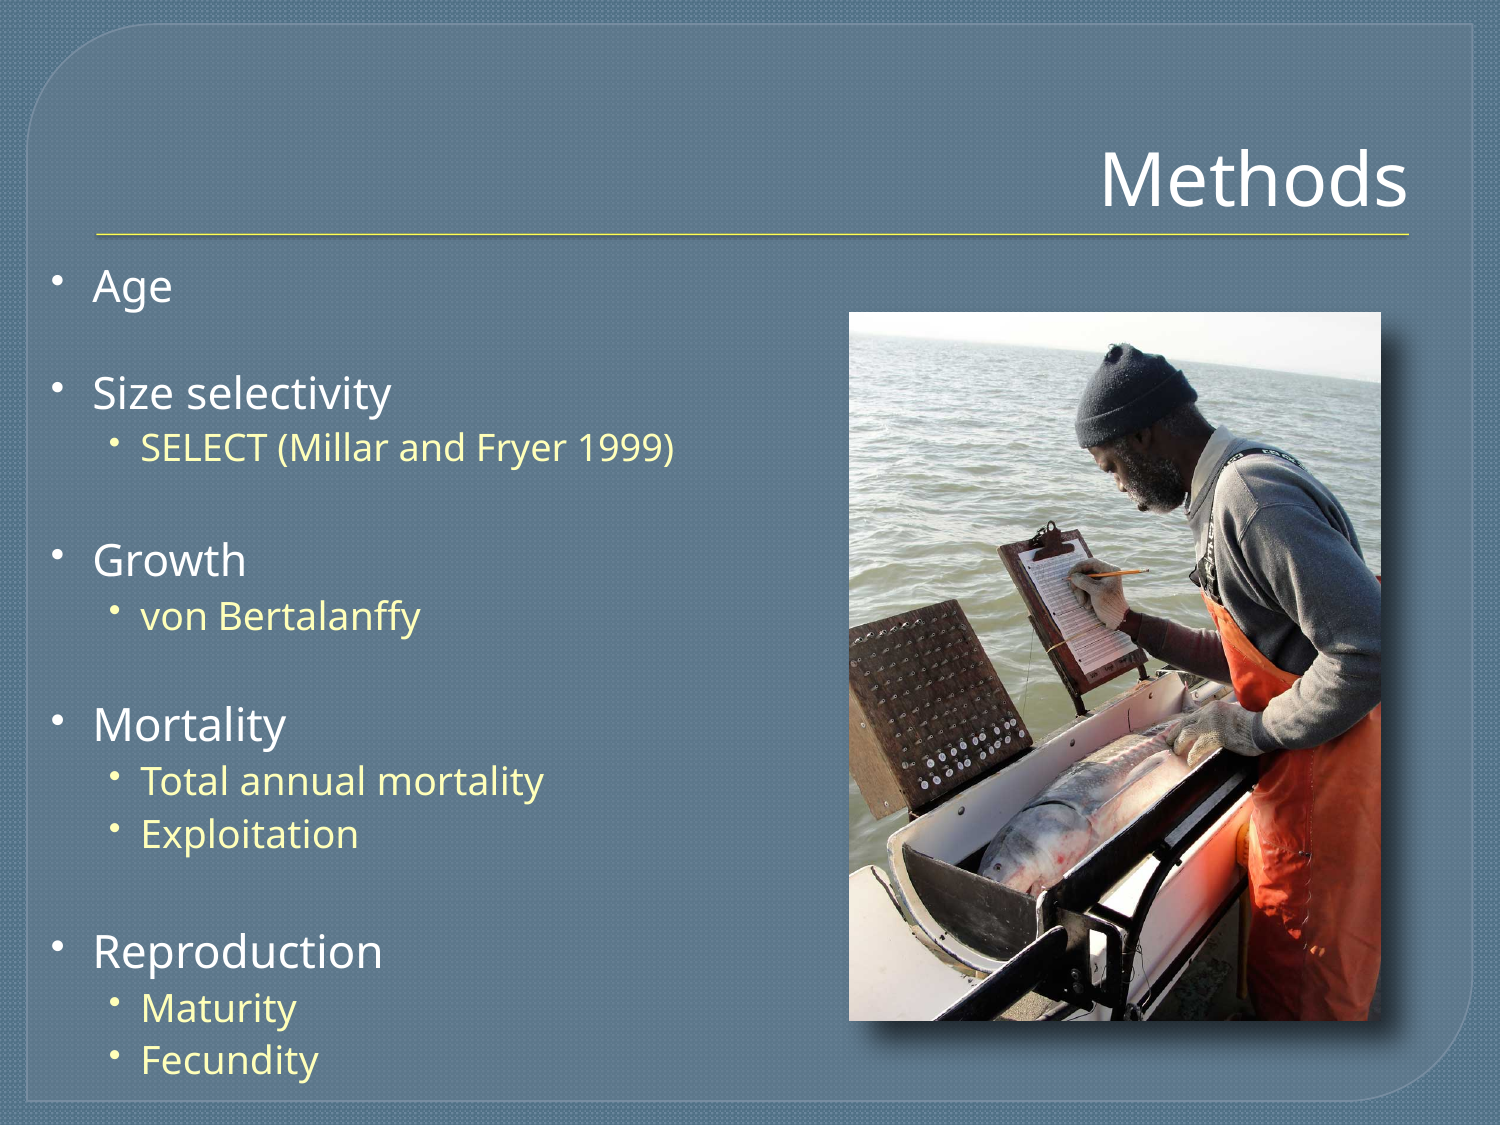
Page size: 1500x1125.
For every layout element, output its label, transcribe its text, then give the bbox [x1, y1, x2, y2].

picture [849, 312, 1382, 1021]
title Methods [75, 41, 1425, 230]
list Age Size selectivity SELECT (Millar and Fryer 1999) Growth von Bertalanffy Mortality Total annual mortality Exploitation Reproduction Maturity Fecundity [37, 249, 1500, 1100]
